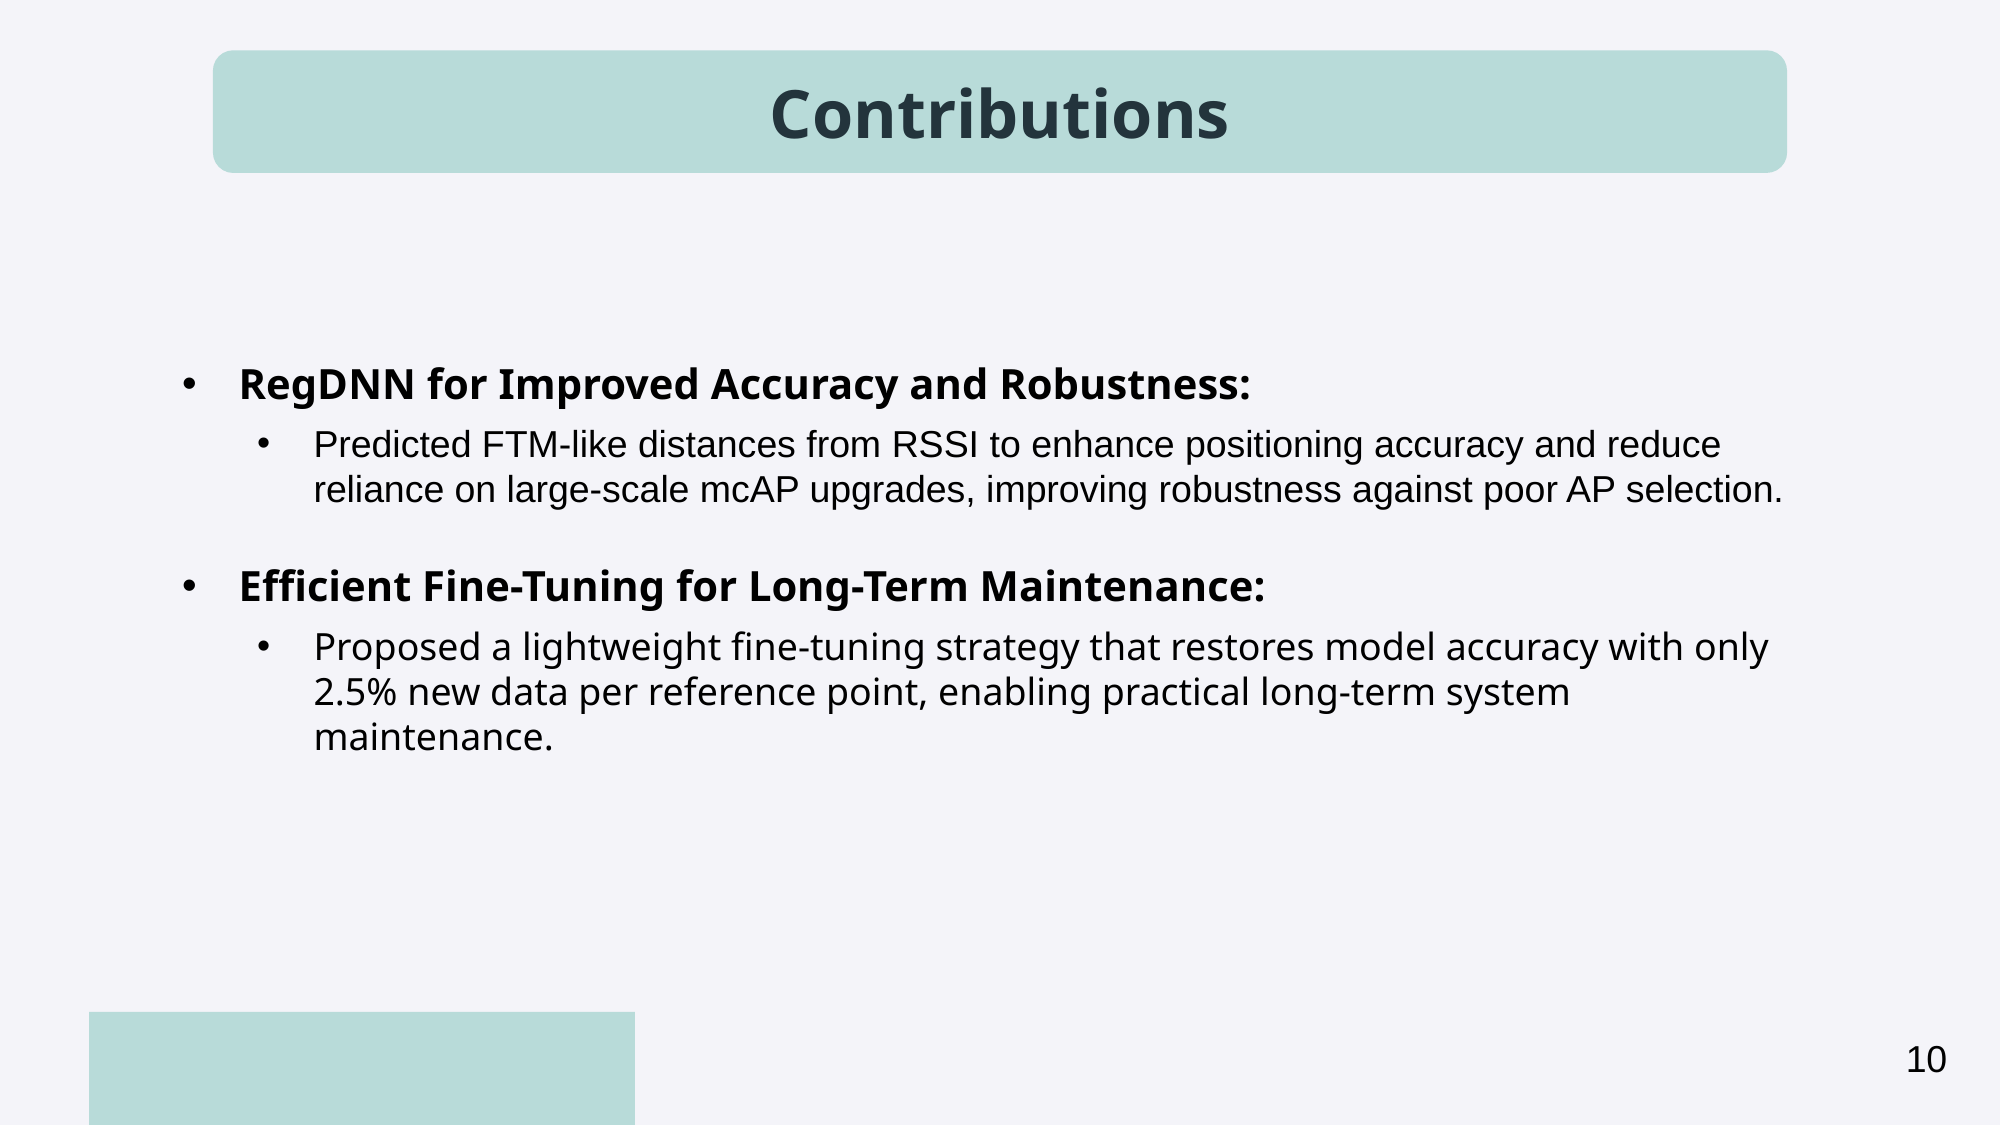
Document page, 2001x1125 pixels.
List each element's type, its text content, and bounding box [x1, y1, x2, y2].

text_box 10 [1887, 1027, 1966, 1088]
text_box Contributions [210, 48, 1790, 176]
text_box [89, 1011, 635, 1125]
text_box RegDNN for Improved Accuracy and Robustness: Predicted FTM-like distances from RSSI to enhance positioning accuracy and reduce reliance on large-scale mcAP upgrades, improving robustness against poor AP selection. Efficient Fine-Tuning for Long-Term Maintenance: Proposed a lightweight fine-tuning strategy that restores model accuracy with only 2.5% new data per reference point, enabling practical long-term system maintenance. [167, 350, 1833, 816]
